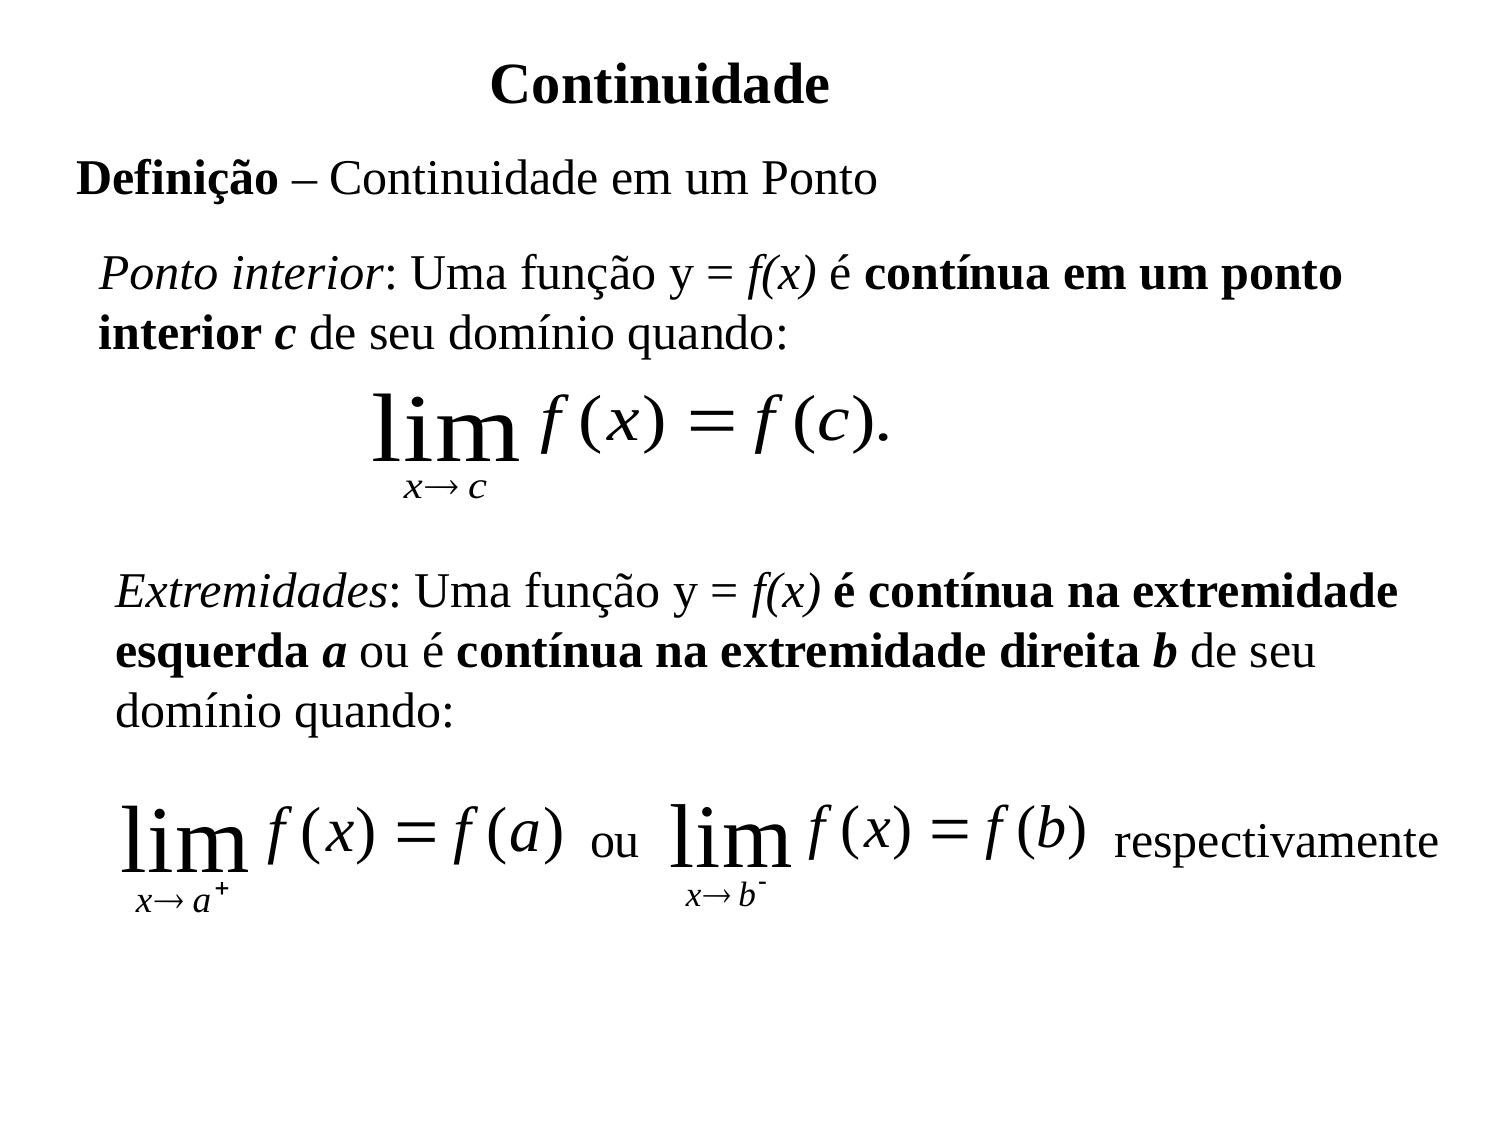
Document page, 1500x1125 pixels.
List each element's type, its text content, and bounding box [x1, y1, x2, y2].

text_box Definição – Continuidade em um Ponto [61, 137, 894, 213]
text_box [662, 787, 1101, 919]
text_box respectivamente [1104, 799, 1455, 875]
text_box Continuidade [475, 37, 846, 123]
text_box Ponto interior: Uma função y = f(x) é contínua em um ponto interior c de seu domínio quando: [84, 231, 1359, 367]
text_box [112, 787, 576, 926]
text_box ou [579, 799, 655, 875]
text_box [362, 374, 901, 511]
text_box Extremidades: Uma função y = f(x) é contínua na extremidade esquerda a ou é contínua na extremidade direita b de seu domínio quando: [100, 549, 1414, 745]
